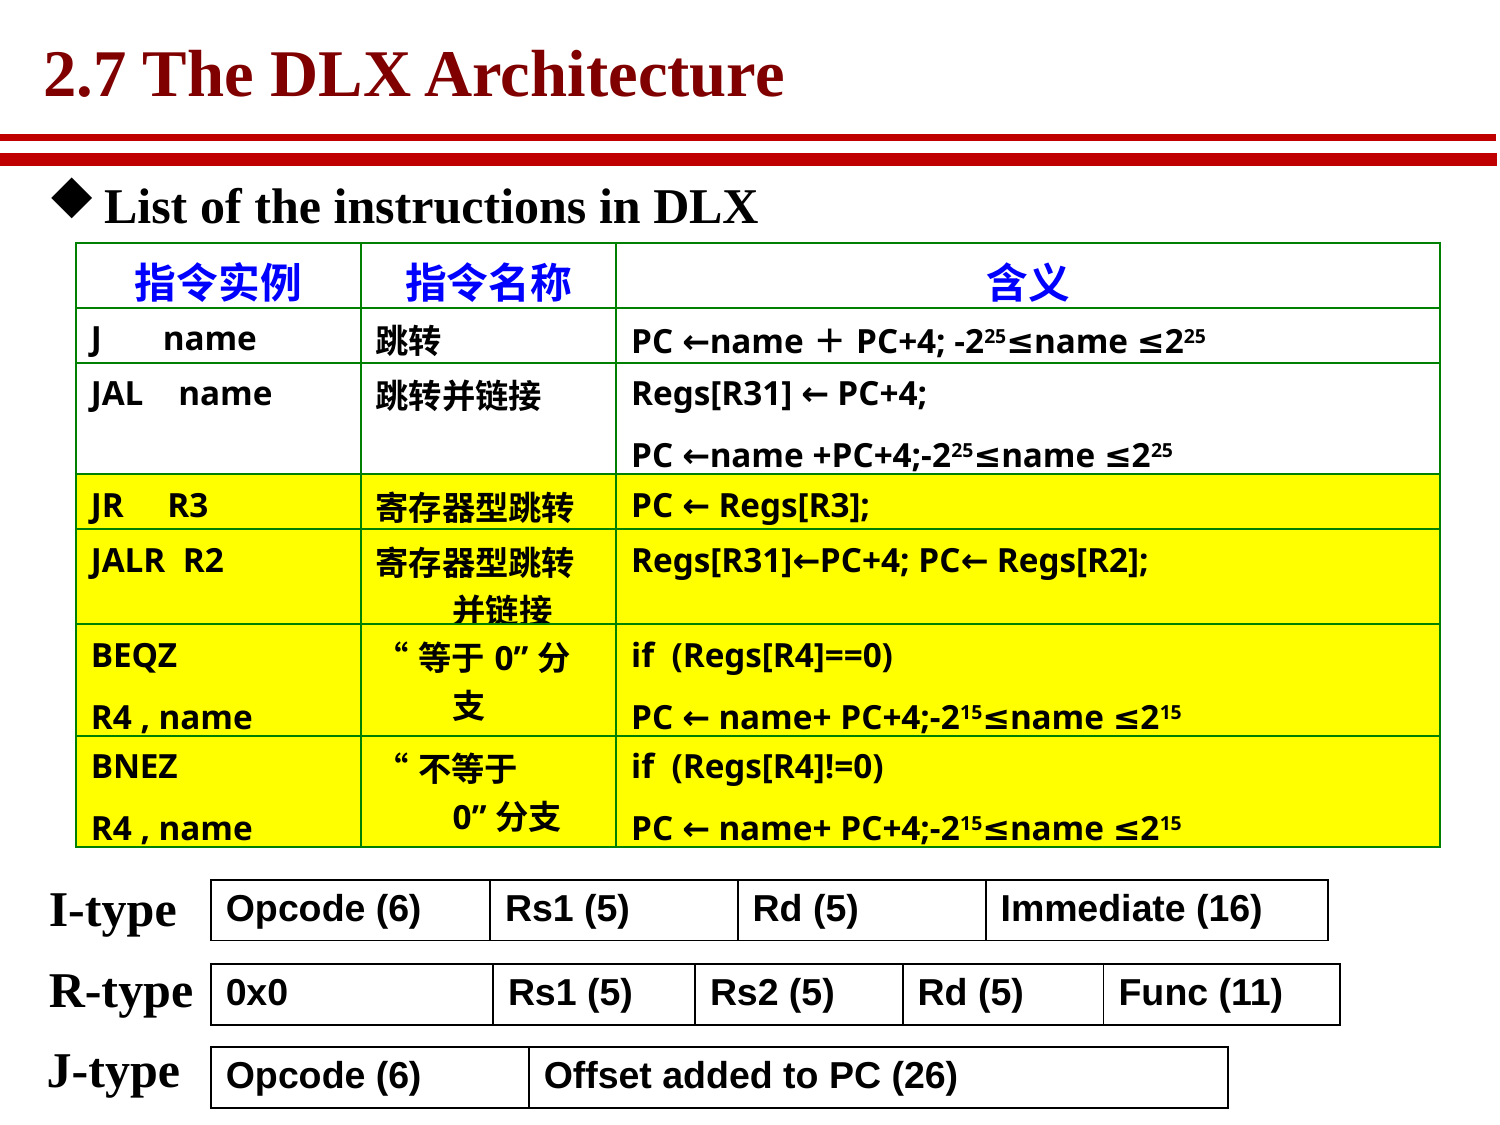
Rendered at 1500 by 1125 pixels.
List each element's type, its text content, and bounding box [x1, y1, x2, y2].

table_header Rs2 (5) [696, 965, 902, 1024]
table_header Offset added to PC (26) [530, 1048, 1227, 1107]
table_cell BNEZ R4 , name [77, 737, 360, 846]
table_header Rs1 (5) [491, 881, 737, 940]
table_header 指令实例 [77, 244, 360, 307]
table_header 含义 [617, 244, 1439, 307]
table_cell if (Regs[R4]==0) PC ← name+ PC+4;-215≤name ≤215 [617, 625, 1439, 735]
table_cell 跳转 [362, 309, 615, 362]
table_header Rs1 (5) [494, 965, 694, 1024]
table_cell Regs[R31] ← PC+4; PC ←name +PC+4;-225≤name ≤225 [617, 364, 1439, 473]
table_cell if (Regs[R4]!=0) PC ← name+ PC+4;-215≤name ≤215 [617, 737, 1439, 846]
table_cell JALR R2 [77, 530, 360, 623]
table_cell BEQZ R4 , name [77, 625, 360, 735]
table_cell 寄存器型跳转并链接 [362, 530, 615, 623]
text_box R-type [34, 949, 209, 1025]
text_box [0, 137, 1498, 160]
table_header 指令名称 [362, 244, 615, 307]
title 2.7 The DLX Architecture [33, 36, 827, 116]
text_box J-type [31, 1029, 196, 1105]
text_box List of the instructions in DLX [33, 172, 1483, 242]
table_header Immediate (16) [987, 881, 1327, 940]
table_cell PC ← Regs[R3]; [617, 475, 1439, 528]
table_header Rd (5) [904, 965, 1103, 1024]
table_header 0x0 [212, 965, 492, 1024]
table_header Func (11) [1104, 965, 1339, 1024]
text_box I-type [33, 869, 192, 945]
table_cell Regs[R31]←PC+4; PC← Regs[R2]; [617, 530, 1439, 623]
table_cell “不等于0”分支 [362, 737, 615, 846]
table_cell 寄存器型跳转 [362, 475, 615, 528]
table_cell J name [77, 309, 360, 362]
table_cell “等于0”分支 [362, 625, 615, 735]
table_header Opcode (6) [212, 1048, 528, 1107]
table_header Opcode (6) [212, 881, 489, 940]
table_cell 跳转并链接 [362, 364, 615, 473]
table_cell PC ←name＋PC+4; -225≤name ≤225 [617, 309, 1439, 362]
table_cell JAL name [77, 364, 360, 473]
table_header Rd (5) [739, 881, 985, 940]
table_cell JR R3 [77, 475, 360, 528]
